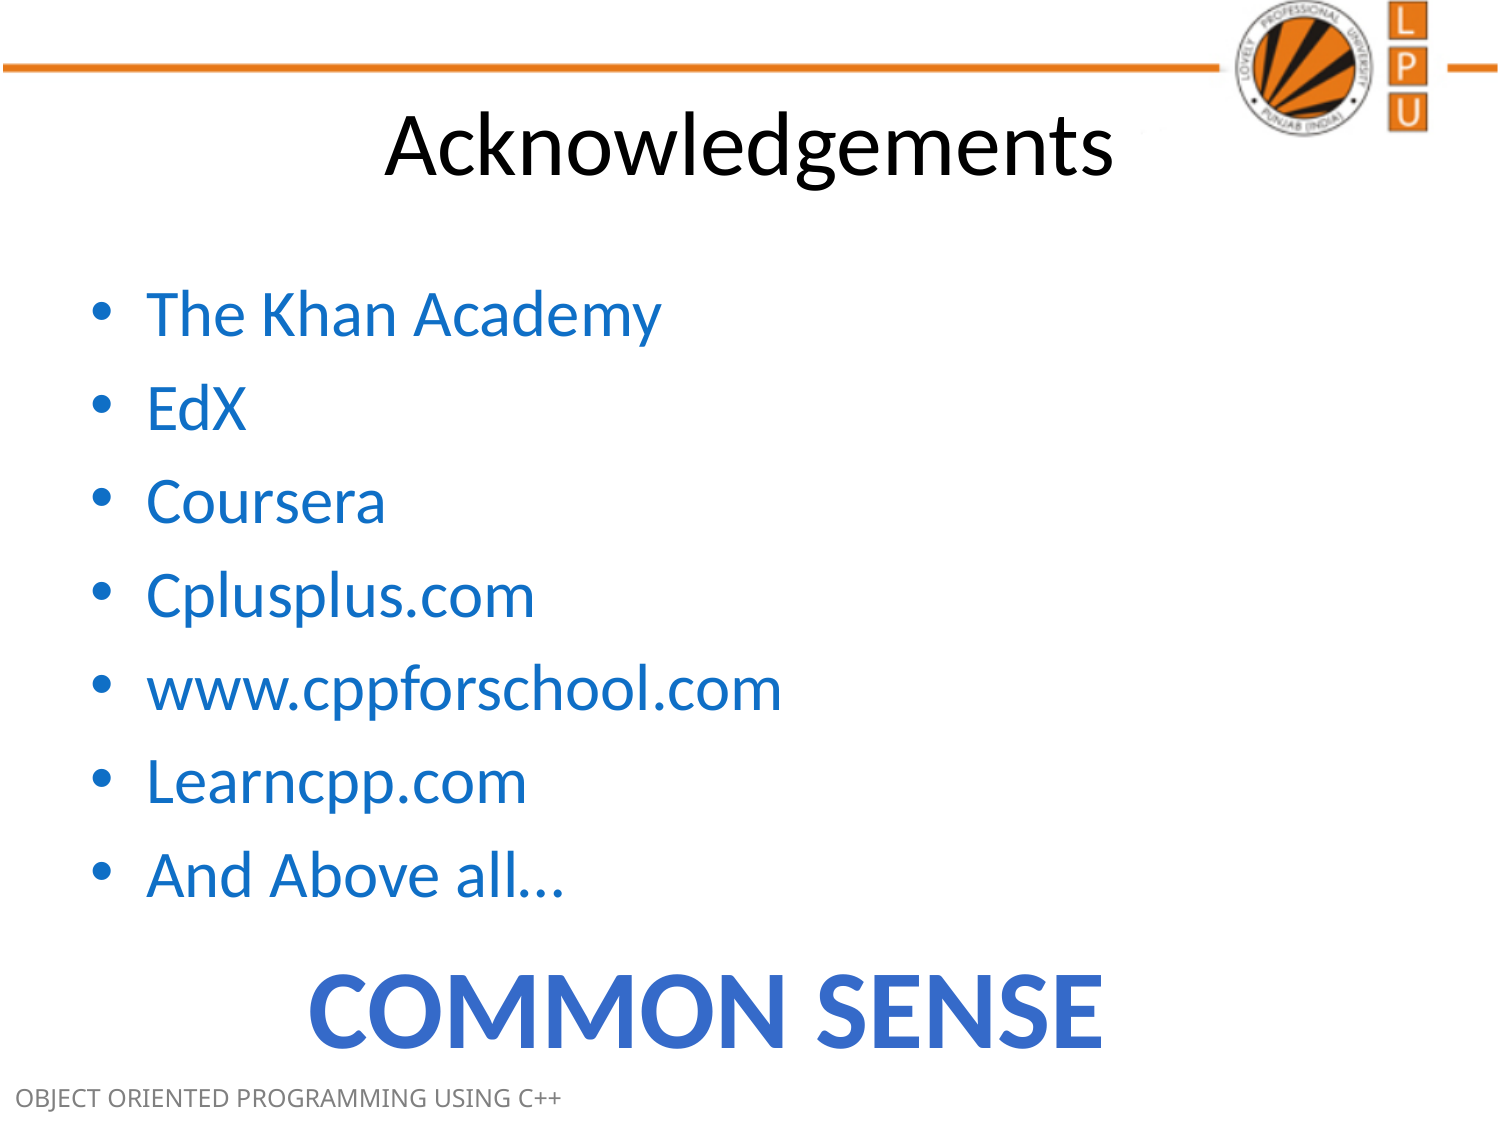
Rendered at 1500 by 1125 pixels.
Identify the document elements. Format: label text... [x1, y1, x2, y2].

list The Khan Academy EdX Coursera Cplusplus.com www.cppforschool.com Learncpp.com And Above all… [75, 262, 1425, 1005]
text_box Common Sense [293, 928, 1121, 1079]
title Acknowledgements [75, 45, 1425, 233]
picture [3, 0, 1500, 155]
